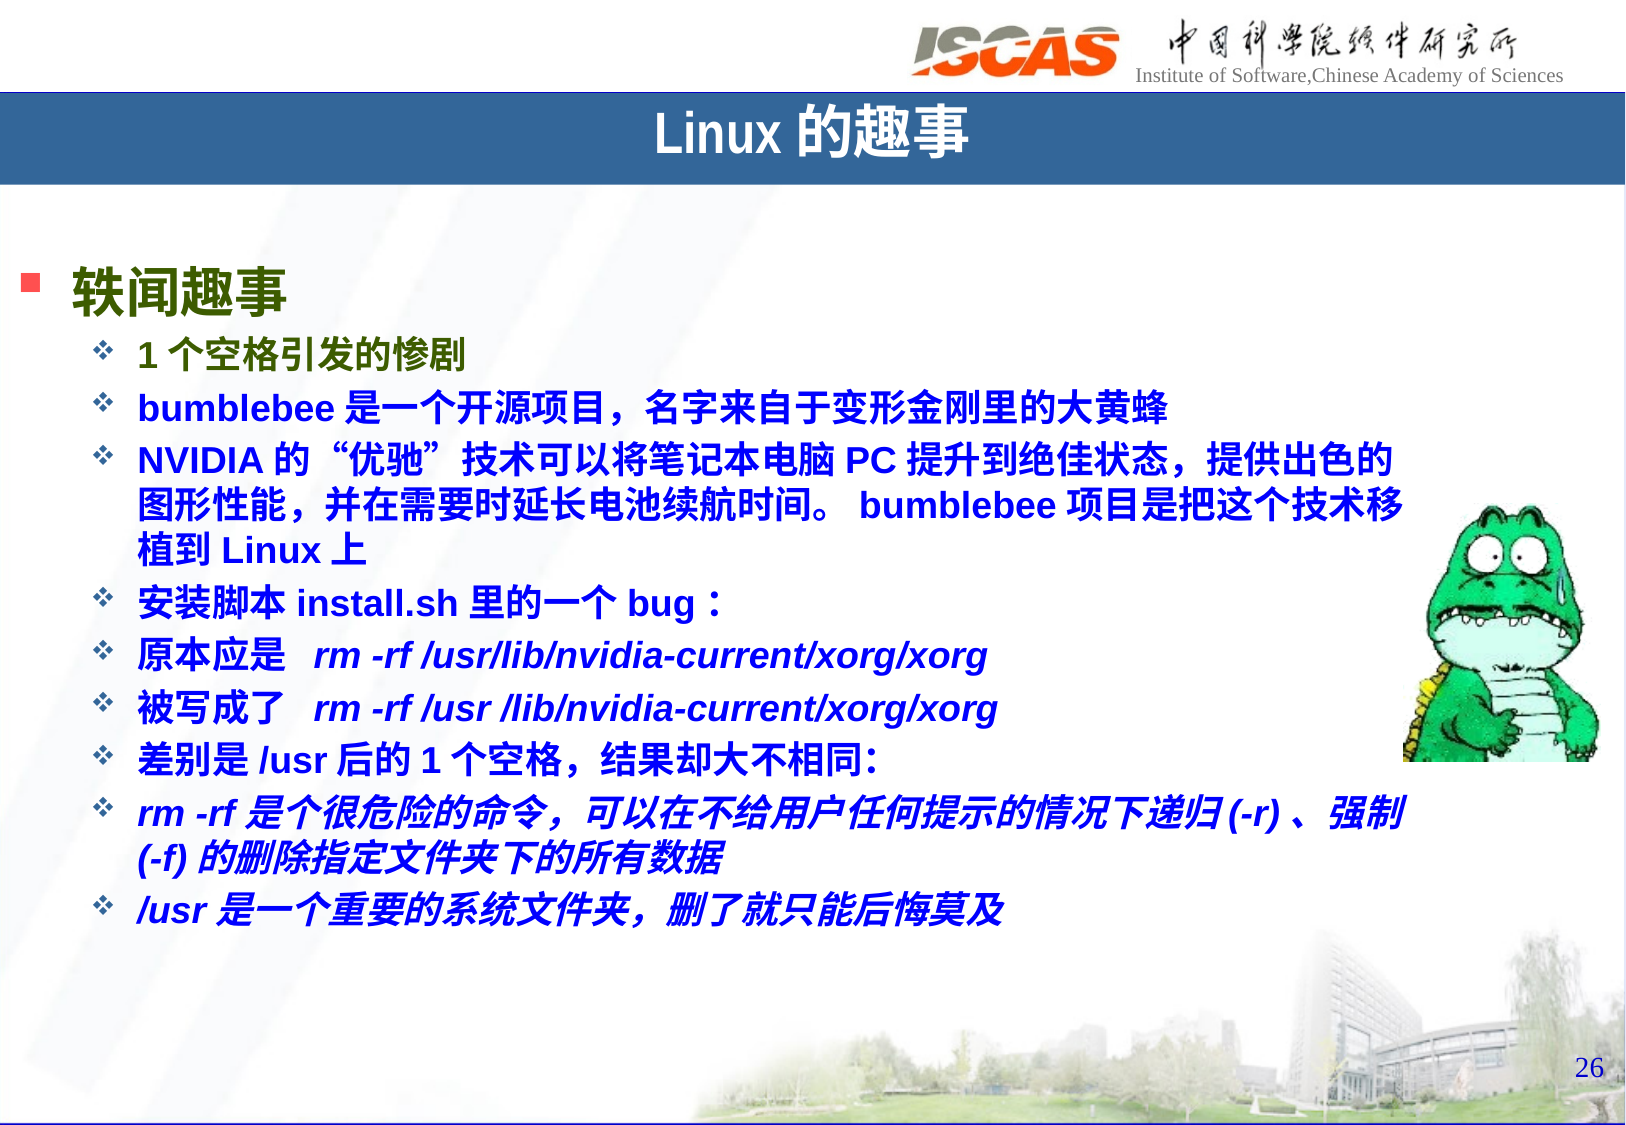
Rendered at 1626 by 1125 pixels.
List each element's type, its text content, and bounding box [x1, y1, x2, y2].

picture [1166, 15, 1519, 71]
list 轶闻趣事 1个空格引发的惨剧 bumblebee是一个开源项目，名字来自于变形金刚里的大黄蜂 NVIDIA的“优驰”技术可以将笔记本电脑PC提升到绝佳状态，提供出色的图形性能，并在需要时延长电池续航时间。bumblebee项目是把这个技术移植到Linux上 安装脚本install.sh里的一个bug： 原本应是 rm -rf /usr/lib/nvidia-current/xorg/xorg 被写成了 rm -rf /usr /lib/nvidia-current/xorg/xorg 差别是/usr后的1个空格，结果却大不相同： rm -rf是个很危险的命令，可以在不给用户任何提示的情况下递归(-r)、强制(-f)的删除指定文件夹下的所有数据 /usr是一个重要的系统文件夹，删了就只能后悔莫及 [0, 251, 1428, 1034]
picture [907, 18, 1132, 87]
text_box Linux的趣事 [0, 93, 1625, 185]
picture [0, 92, 1626, 1125]
slide_number 26 [1306, 1040, 1620, 1116]
